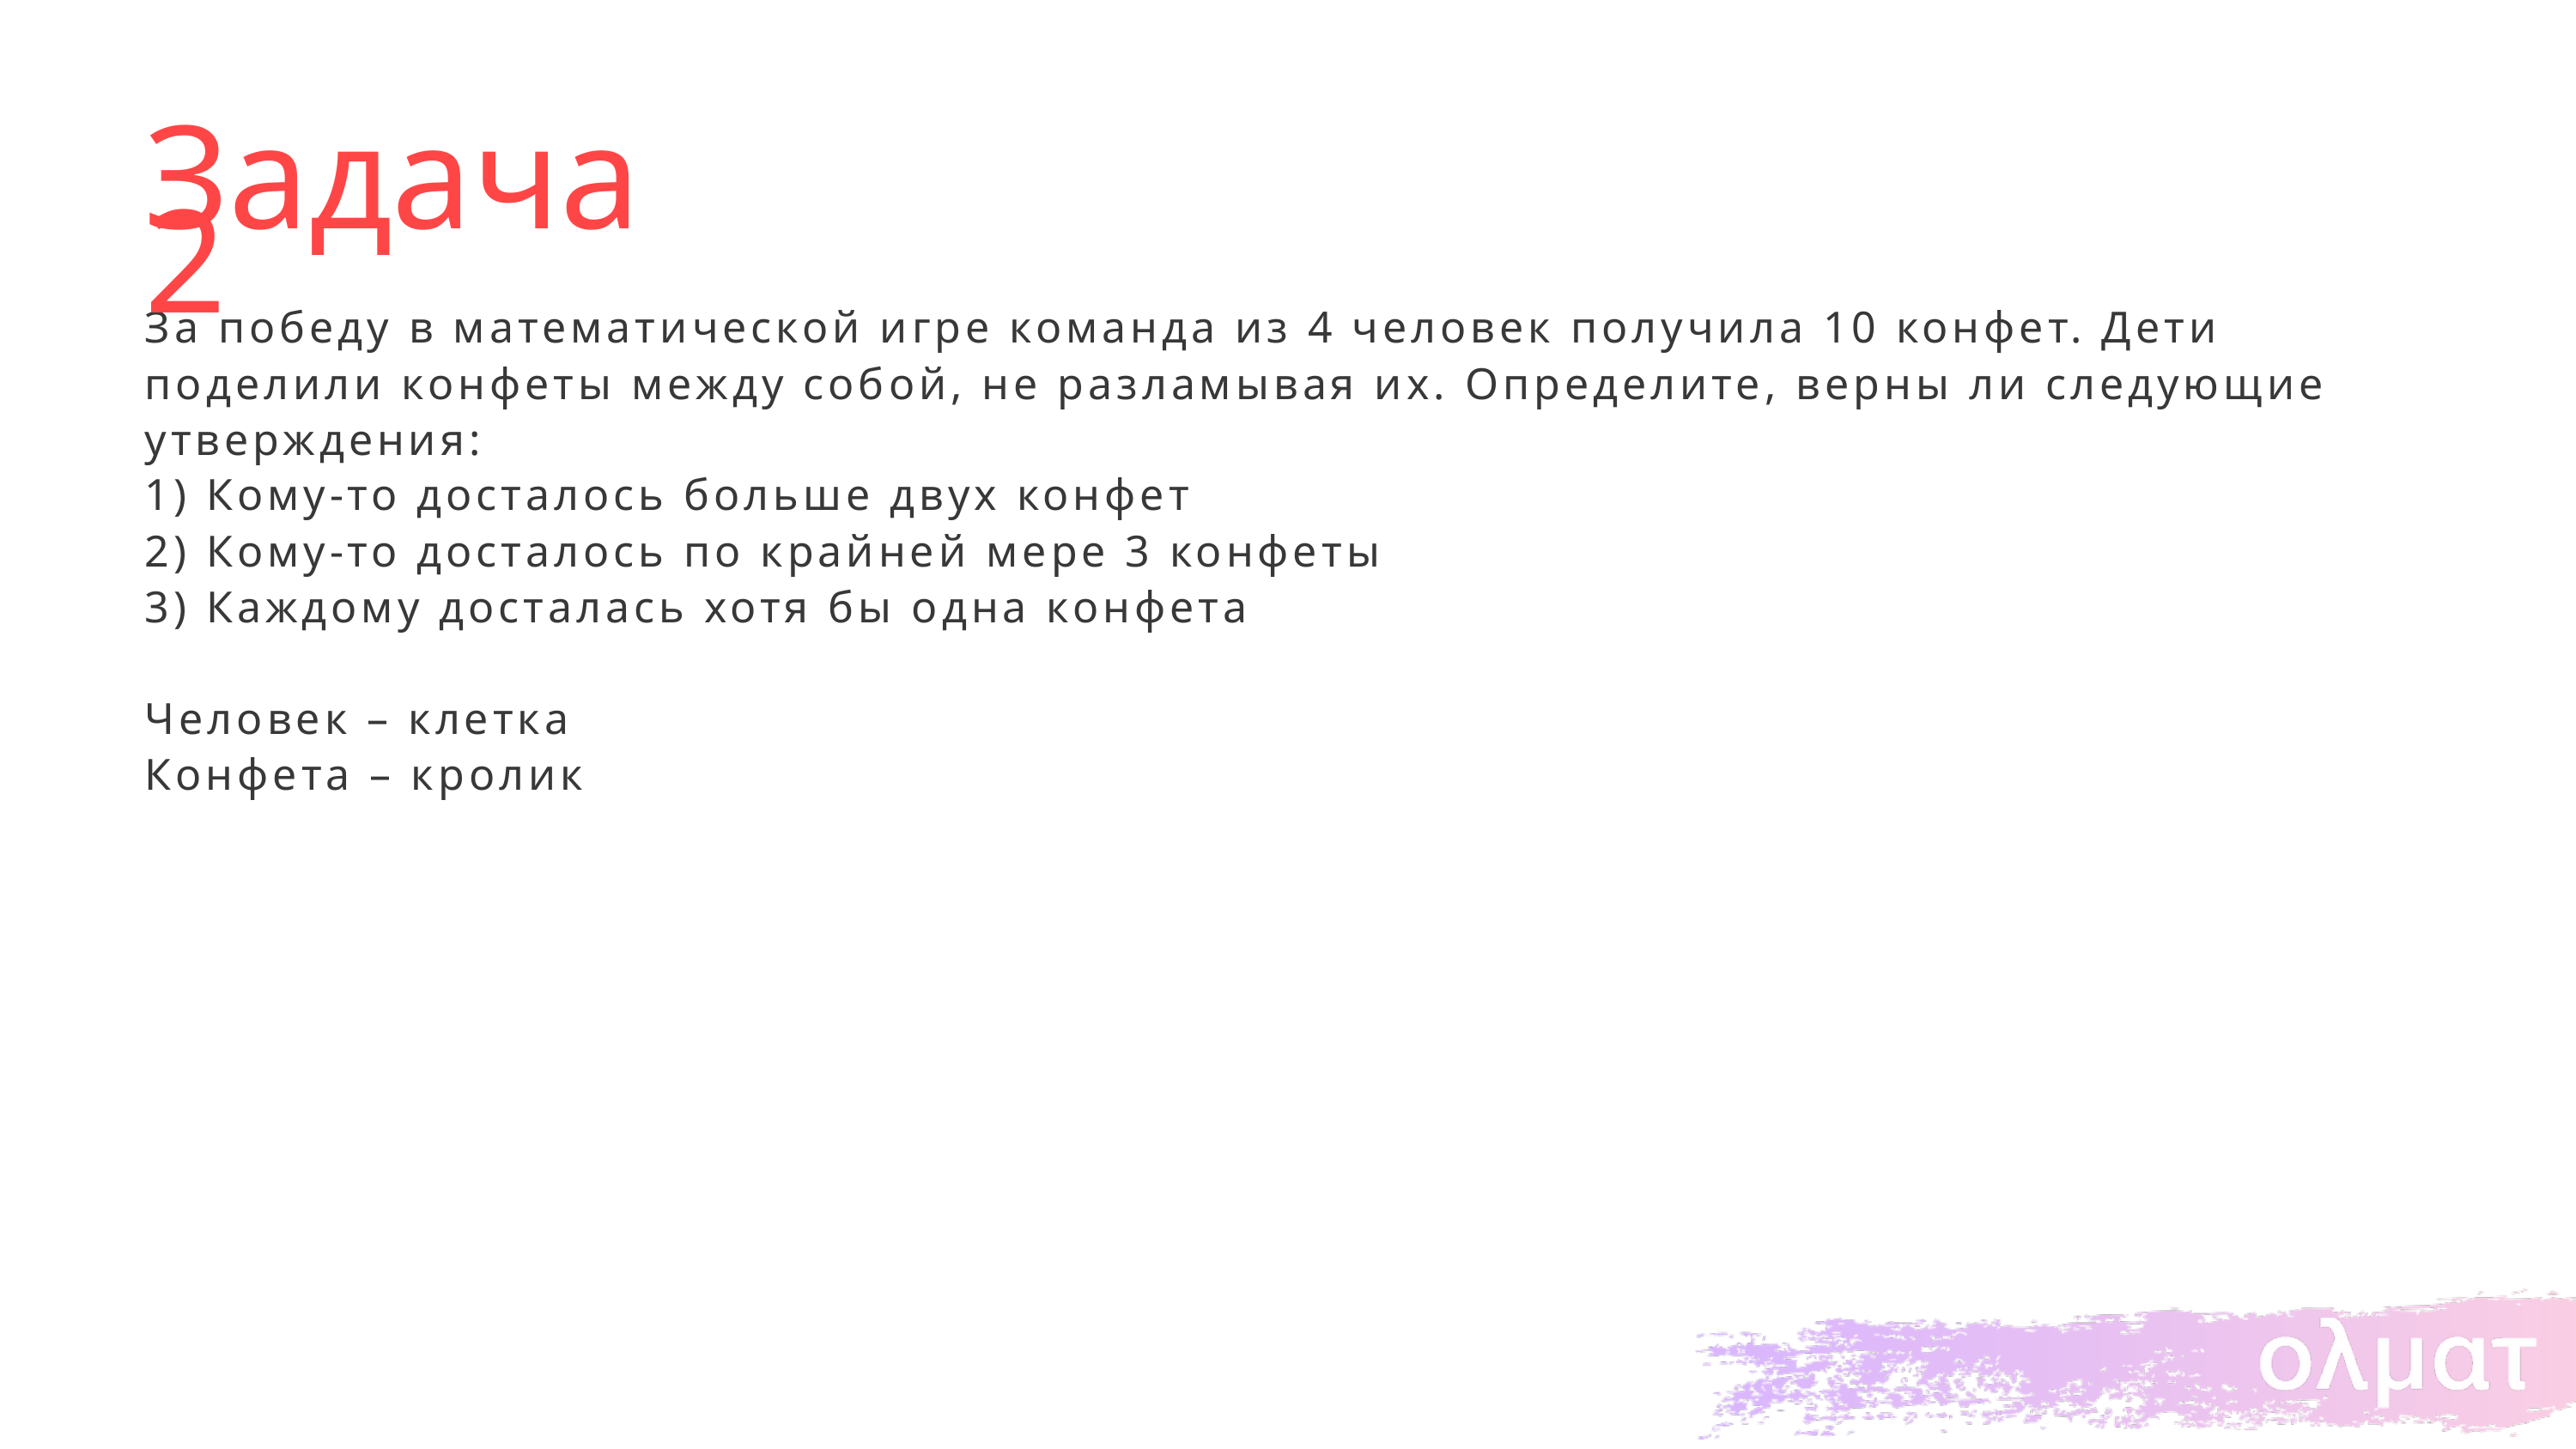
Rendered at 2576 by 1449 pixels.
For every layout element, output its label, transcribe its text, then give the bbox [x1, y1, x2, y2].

text_box Задача 2 [144, 173, 754, 342]
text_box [1690, 1287, 2576, 1440]
text_box За победу в математической игре команда из 4 человек получила 10 конфет. Дети поделили конфеты между собой, не разламывая их. Определите, верны ли следующие утверждения: 1) Кому-то досталось больше двух конфет 2) Кому-то досталось по крайней мере 3 конфеты 3) Каждому досталась хотя бы одна конфета Человек – клетка Конфета – кролик [144, 295, 2338, 911]
